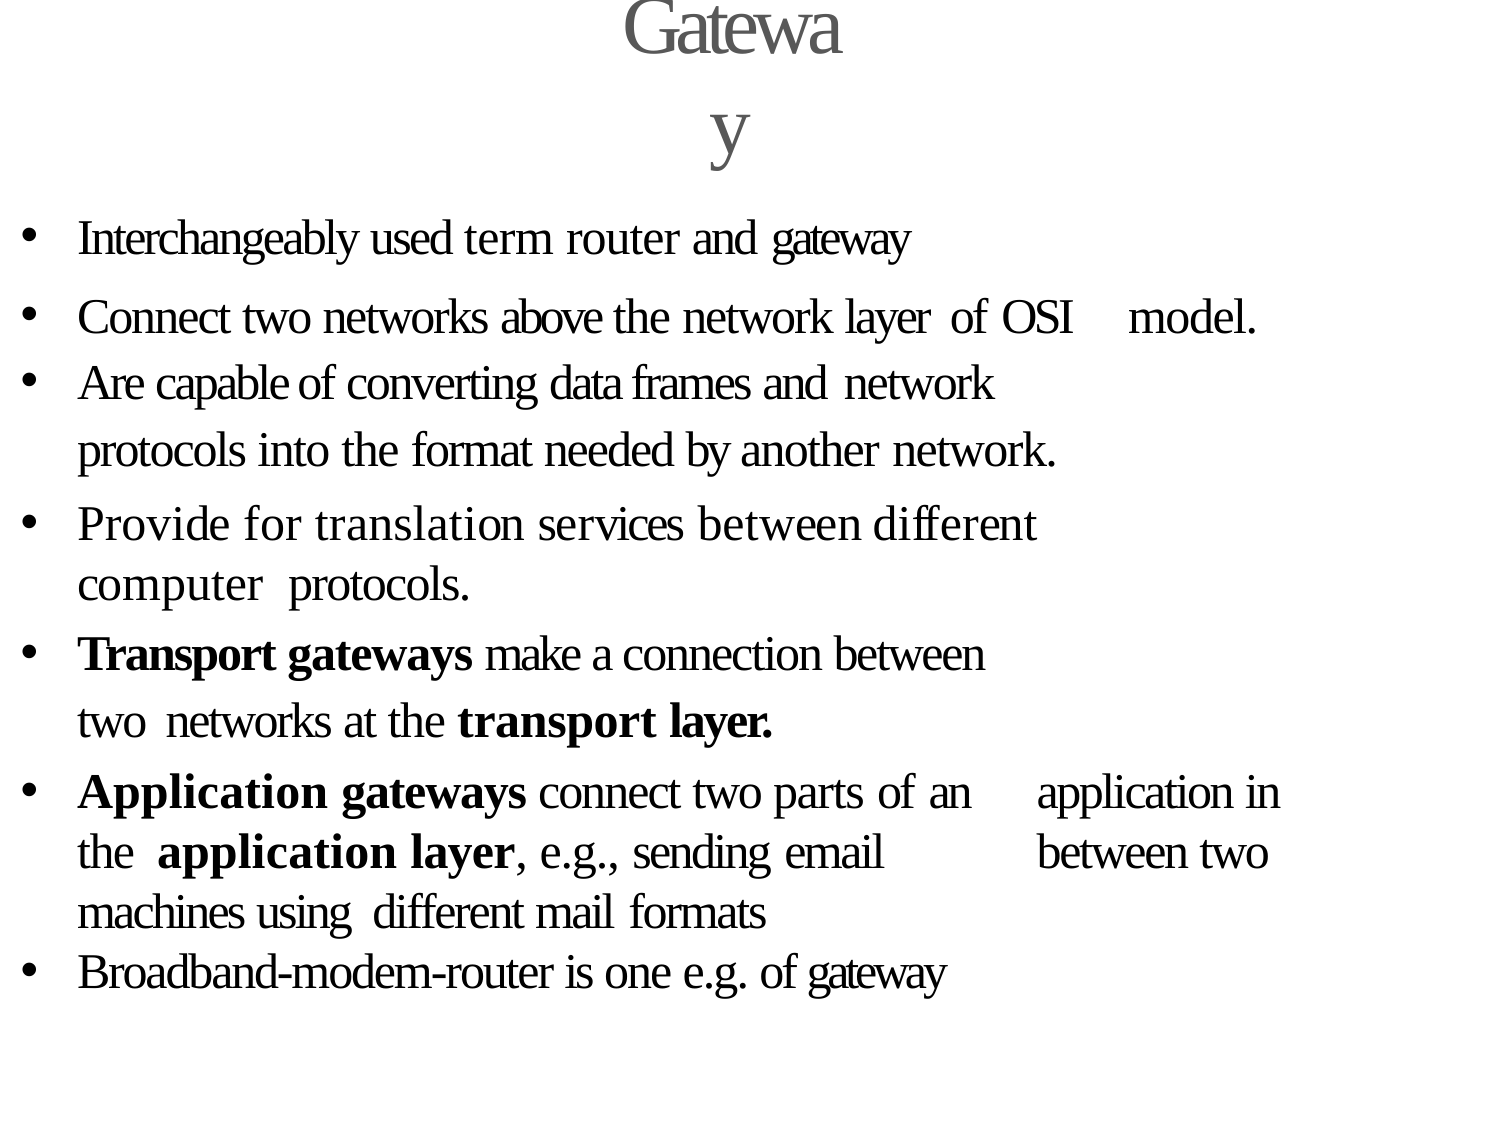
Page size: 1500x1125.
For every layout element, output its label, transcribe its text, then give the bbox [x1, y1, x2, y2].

text_box Interchangeably used term router and gateway Connect two networks above the network layer of OSI model. Are capable of converting data frames and network protocols into the format needed by another network. Provide for translation services between different computer protocols. Transport gateways make a connection between two networks at the transport layer. Application gateways connect two parts of an application in the application layer, e.g., sending email between two machines using different mail formats Broadband-modem-router is one e.g. of gateway [18, 183, 1320, 999]
title Gateway [600, 0, 858, 170]
